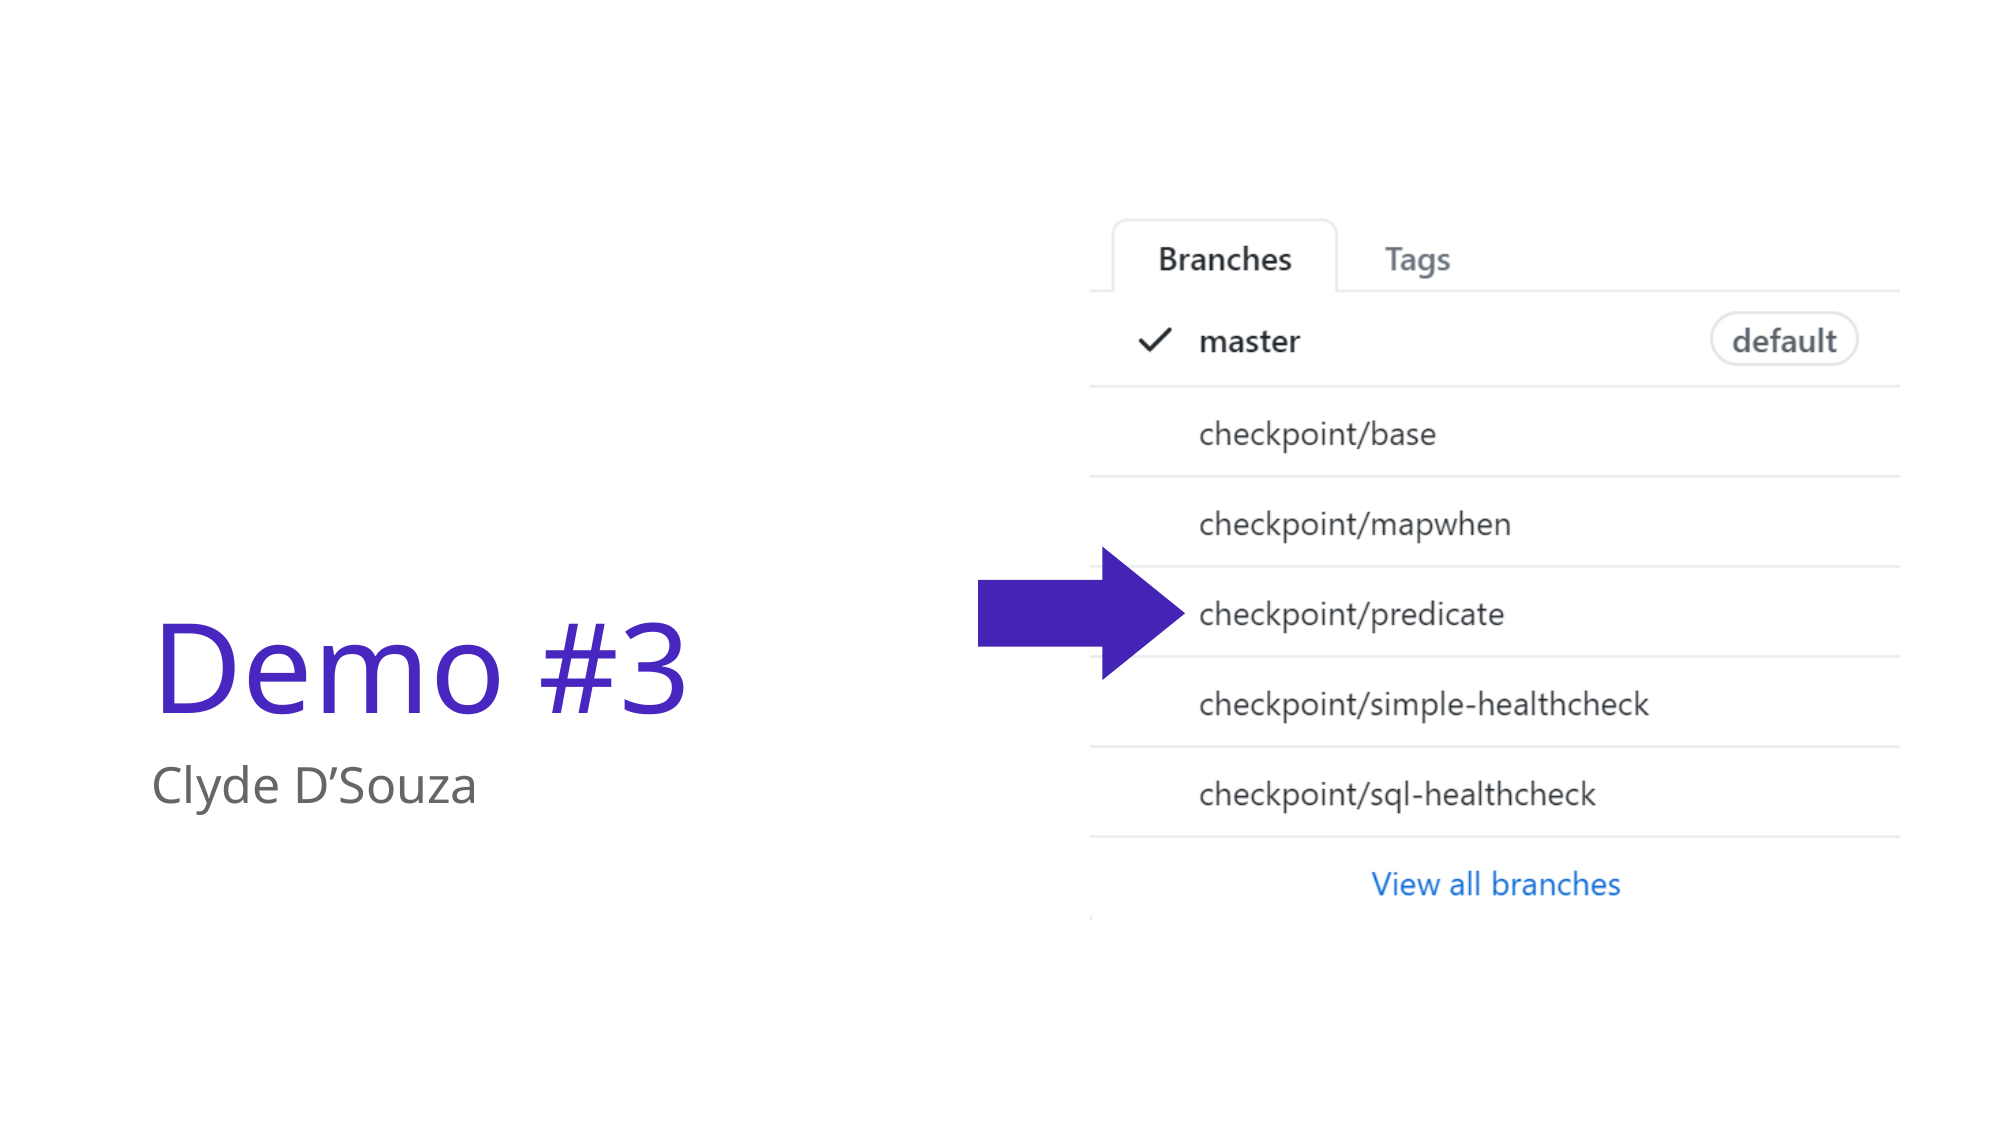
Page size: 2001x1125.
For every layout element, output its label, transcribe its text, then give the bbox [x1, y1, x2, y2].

text_box [976, 578, 1090, 648]
list Clyde D’Souza [136, 752, 1862, 999]
picture [1090, 205, 1900, 920]
title Demo #3 [136, 280, 1090, 749]
